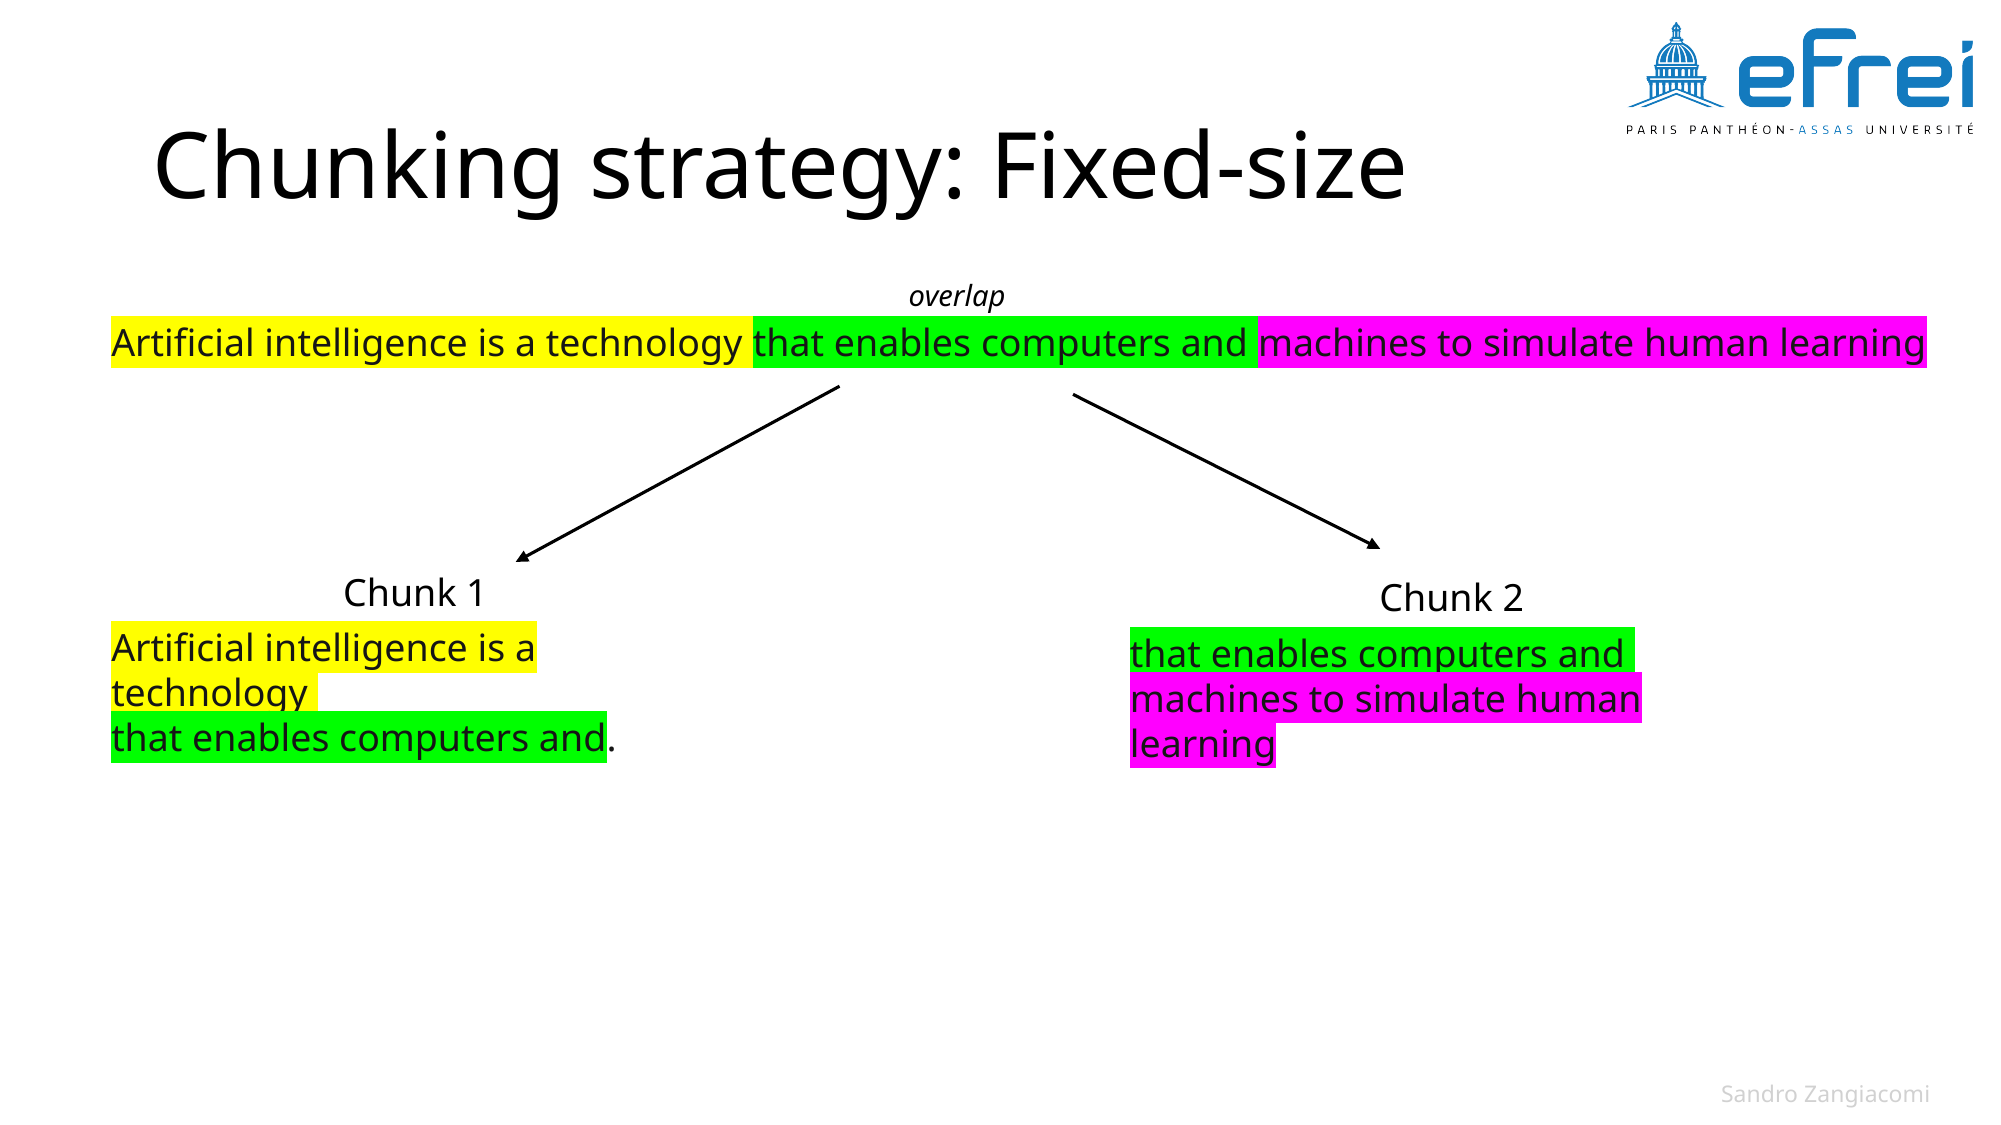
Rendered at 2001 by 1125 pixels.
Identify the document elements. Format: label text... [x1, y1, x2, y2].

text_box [515, 385, 841, 563]
picture [1627, 22, 1973, 134]
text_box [1072, 393, 1381, 550]
text_box Chunk 2 [1364, 566, 1539, 627]
text_box that enables computers and machines to simulate human learning [1115, 622, 1789, 773]
text_box Artificial intelligence is a technology that enables computers and. [96, 616, 735, 767]
title Chunking strategy: Fixed-size [137, 59, 1863, 278]
text_box Artificial intelligence is a technology that enables computers and machines to simulate human learning [96, 311, 1943, 372]
text_box Chunk 1 [328, 561, 503, 622]
text_box overlap [894, 270, 1021, 321]
